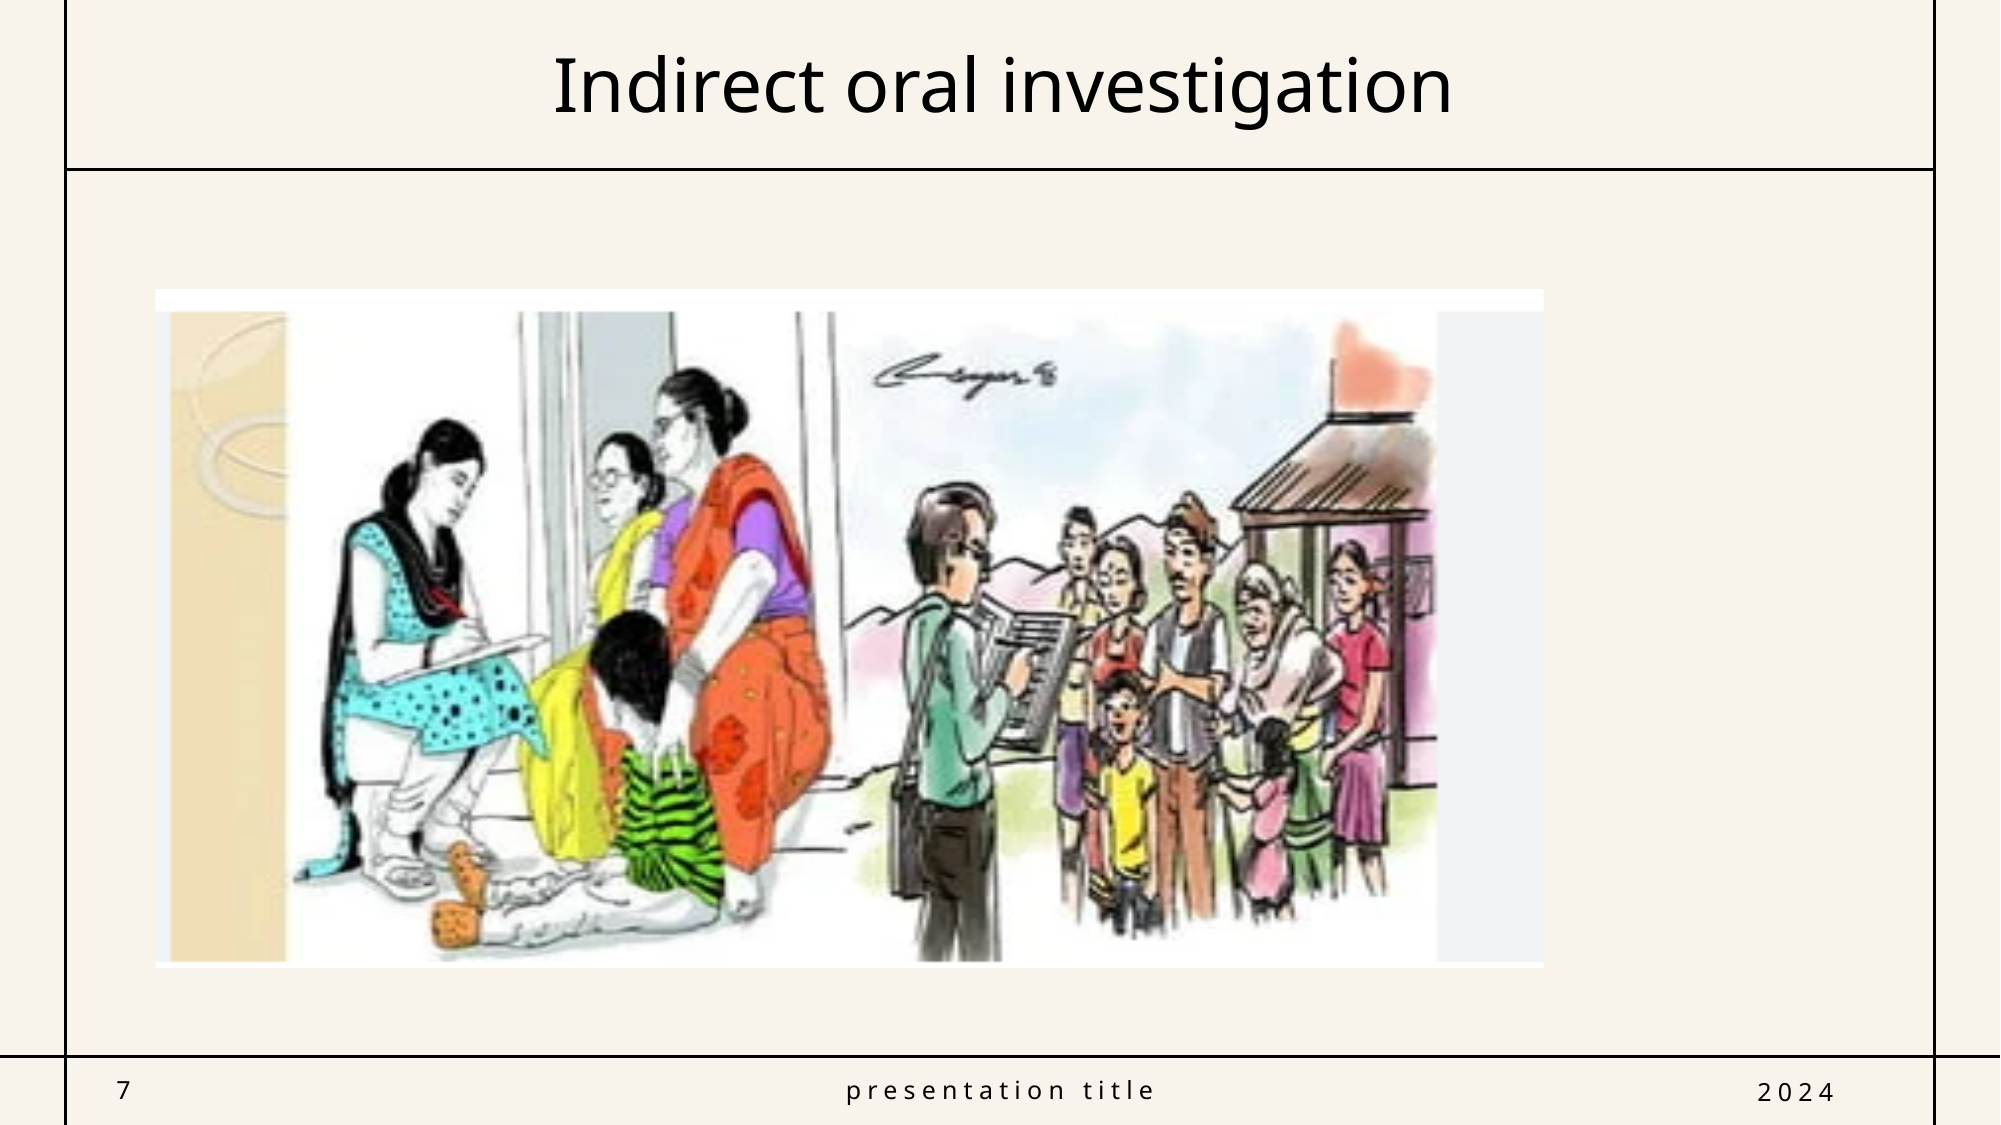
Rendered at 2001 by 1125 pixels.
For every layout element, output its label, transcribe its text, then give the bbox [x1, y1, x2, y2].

footer presentation title [788, 1069, 1211, 1115]
slide_number 7 [101, 1069, 258, 1115]
slide_number 2024 [1742, 1069, 1899, 1115]
title Indirect oral investigation [334, 8, 1674, 168]
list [155, 289, 1544, 969]
